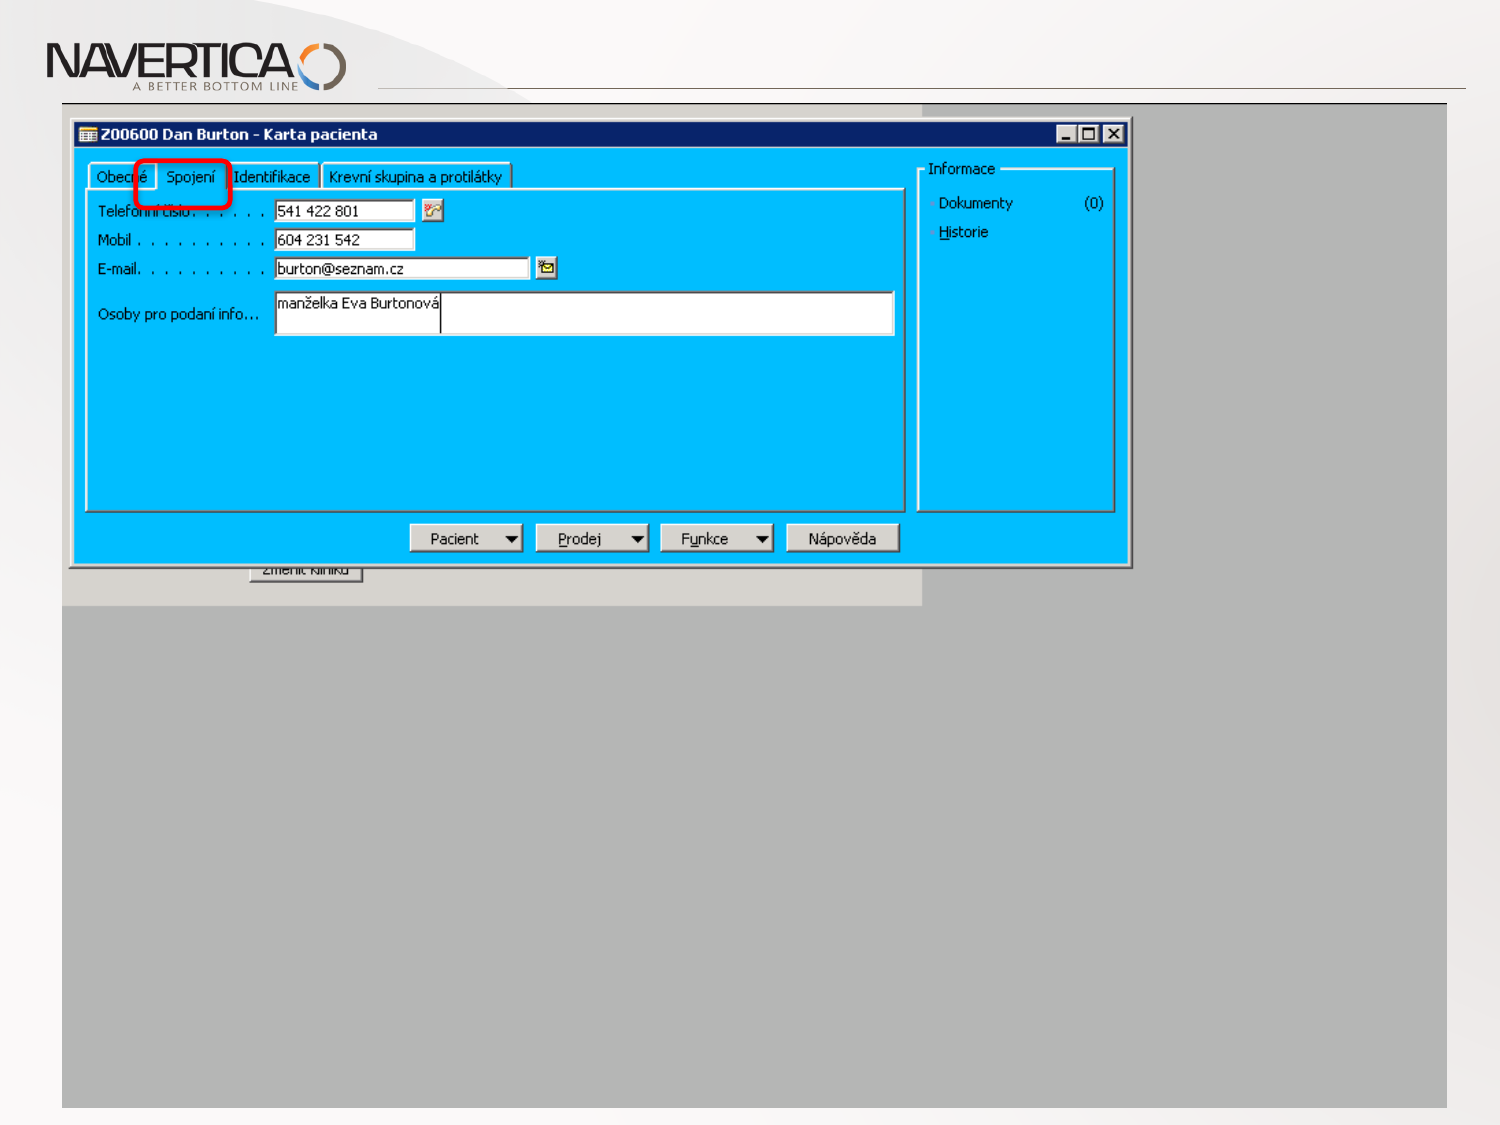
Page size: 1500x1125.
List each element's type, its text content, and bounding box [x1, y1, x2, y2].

picture [0, 0, 1500, 1125]
slide_number 7 [1110, 1065, 1461, 1125]
